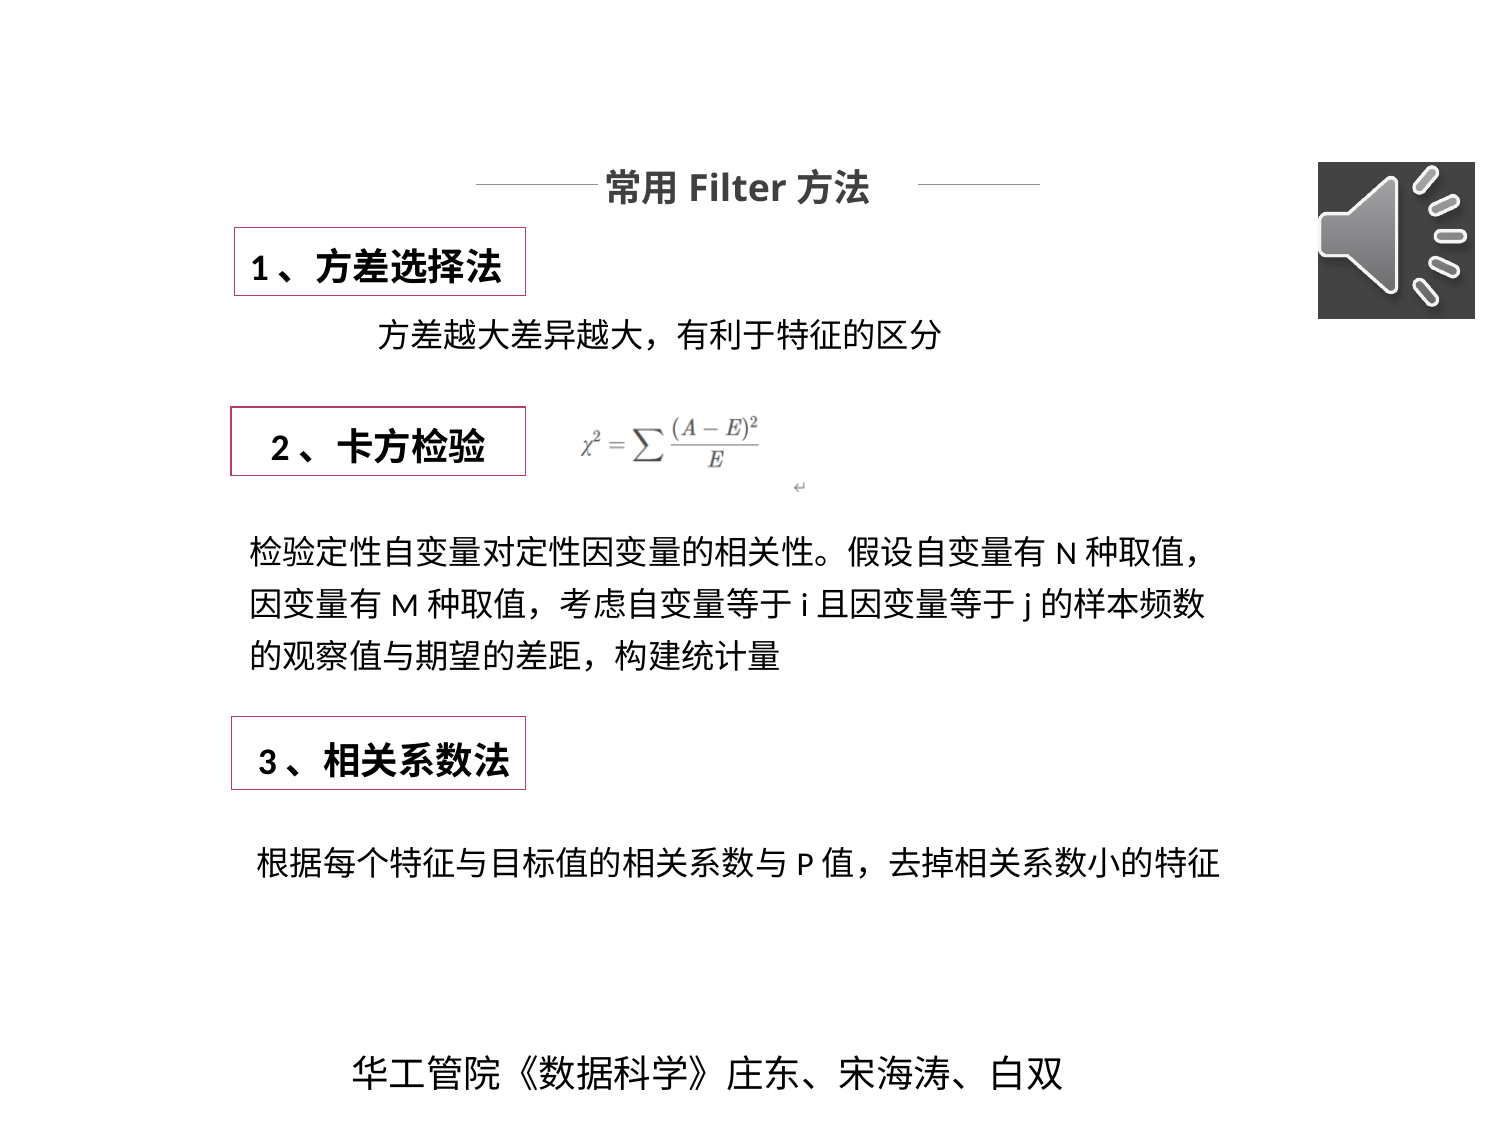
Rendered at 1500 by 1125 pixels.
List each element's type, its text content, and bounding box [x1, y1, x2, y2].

text_box 方差越大差异越大，有利于特征的区分 [293, 294, 1028, 457]
text_box 华工管院《数据科学》庄东、宋海涛、白双 [336, 1042, 1117, 1103]
text_box 1、方差选择法 [234, 227, 526, 296]
text_box 2、卡方检验 [231, 407, 526, 476]
text_box 3、相关系数法 [231, 716, 526, 790]
text_box 检验定性自变量对定性因变量的相关性。假设自变量有N种取值，因变量有M种取值，考虑自变量等于i且因变量等于j的样本频数的观察值与期望的差距，构建统计量 [234, 511, 1247, 661]
text_box 根据每个特征与目标值的相关系数与P值，去掉相关系数小的特征 [241, 822, 1247, 1032]
picture [1316, 160, 1477, 321]
text_box 常用Filter方法 [589, 156, 886, 216]
picture [560, 397, 864, 496]
